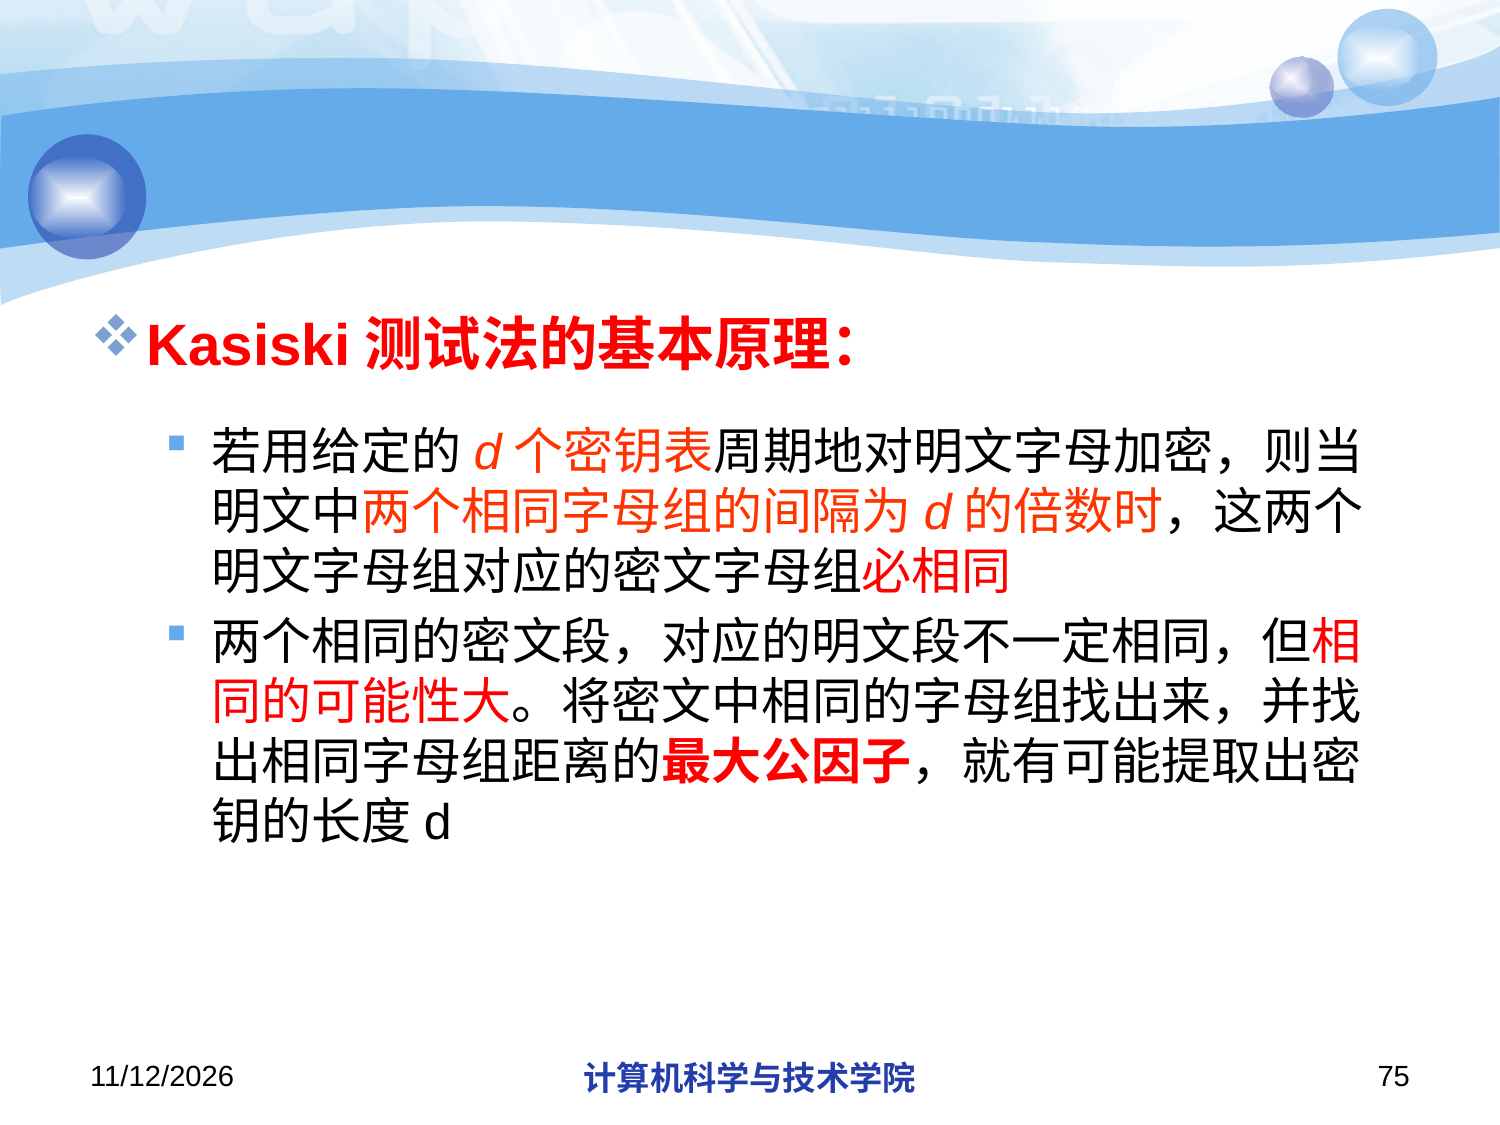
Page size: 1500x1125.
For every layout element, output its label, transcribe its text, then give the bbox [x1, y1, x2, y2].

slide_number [74, 1049, 426, 1103]
slide_number 75 [1074, 1049, 1426, 1103]
list Kasiski测试法的基本原理： 若用给定的d个密钥表周期地对明文字母加密，则当明文中两个相同字母组的间隔为d的倍数时，这两个明文字母组对应的密文字母组必相同 两个相同的密文段，对应的明文段不一定相同，但相同的可能性大。将密文中相同的字母组找出来，并找出相同字母组距离的最大公因子，就有可能提取出密钥的长度d [74, 299, 1426, 1038]
picture [0, 0, 1500, 113]
footer 计算机科学与技术学院 [512, 1049, 988, 1103]
